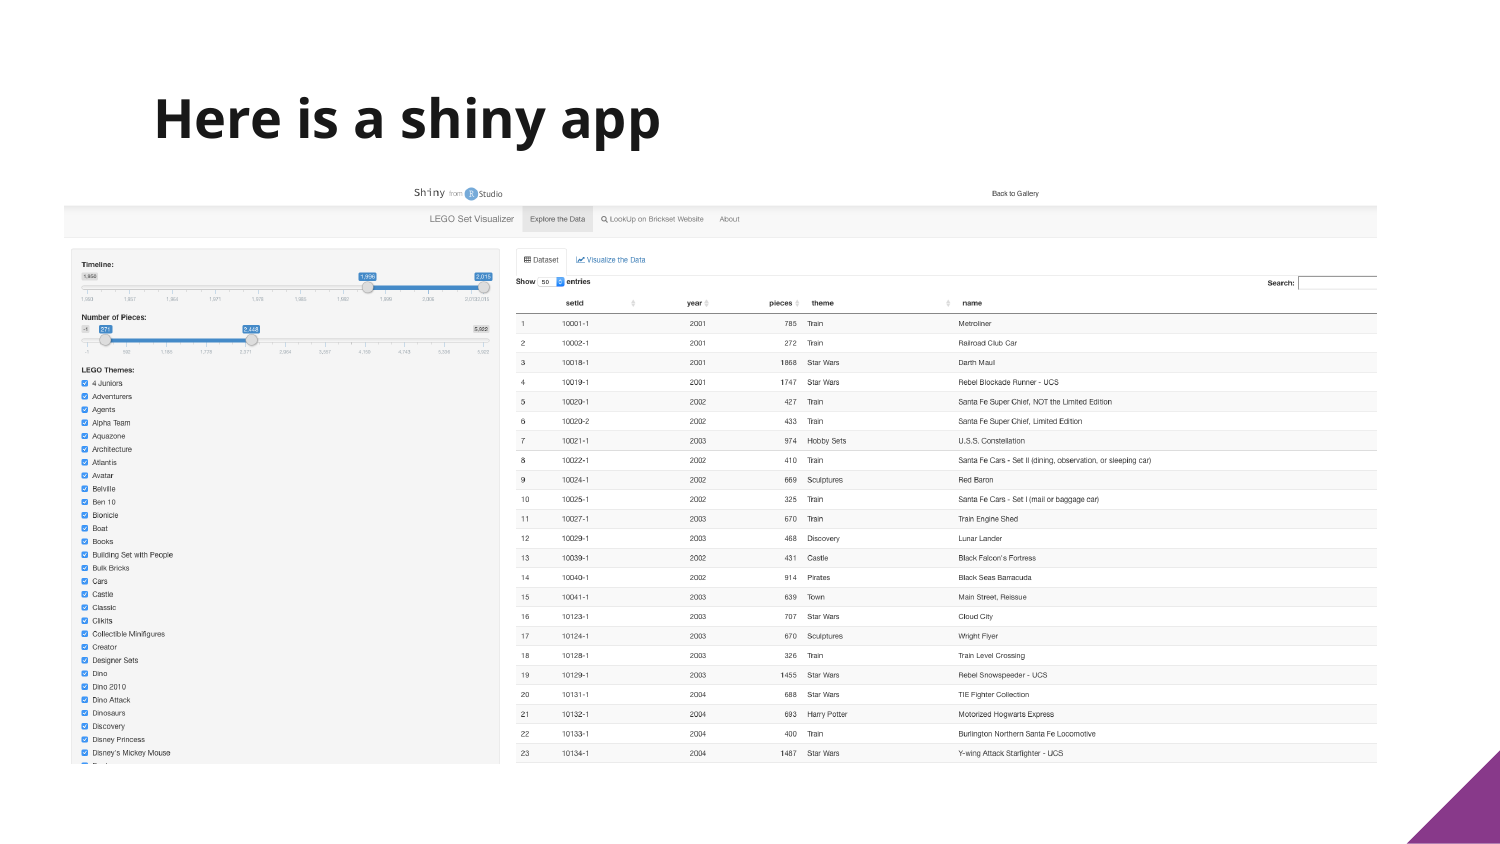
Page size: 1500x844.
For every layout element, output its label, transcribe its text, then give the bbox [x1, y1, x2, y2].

picture [64, 185, 1377, 765]
title Here is a shiny app [138, 69, 845, 183]
